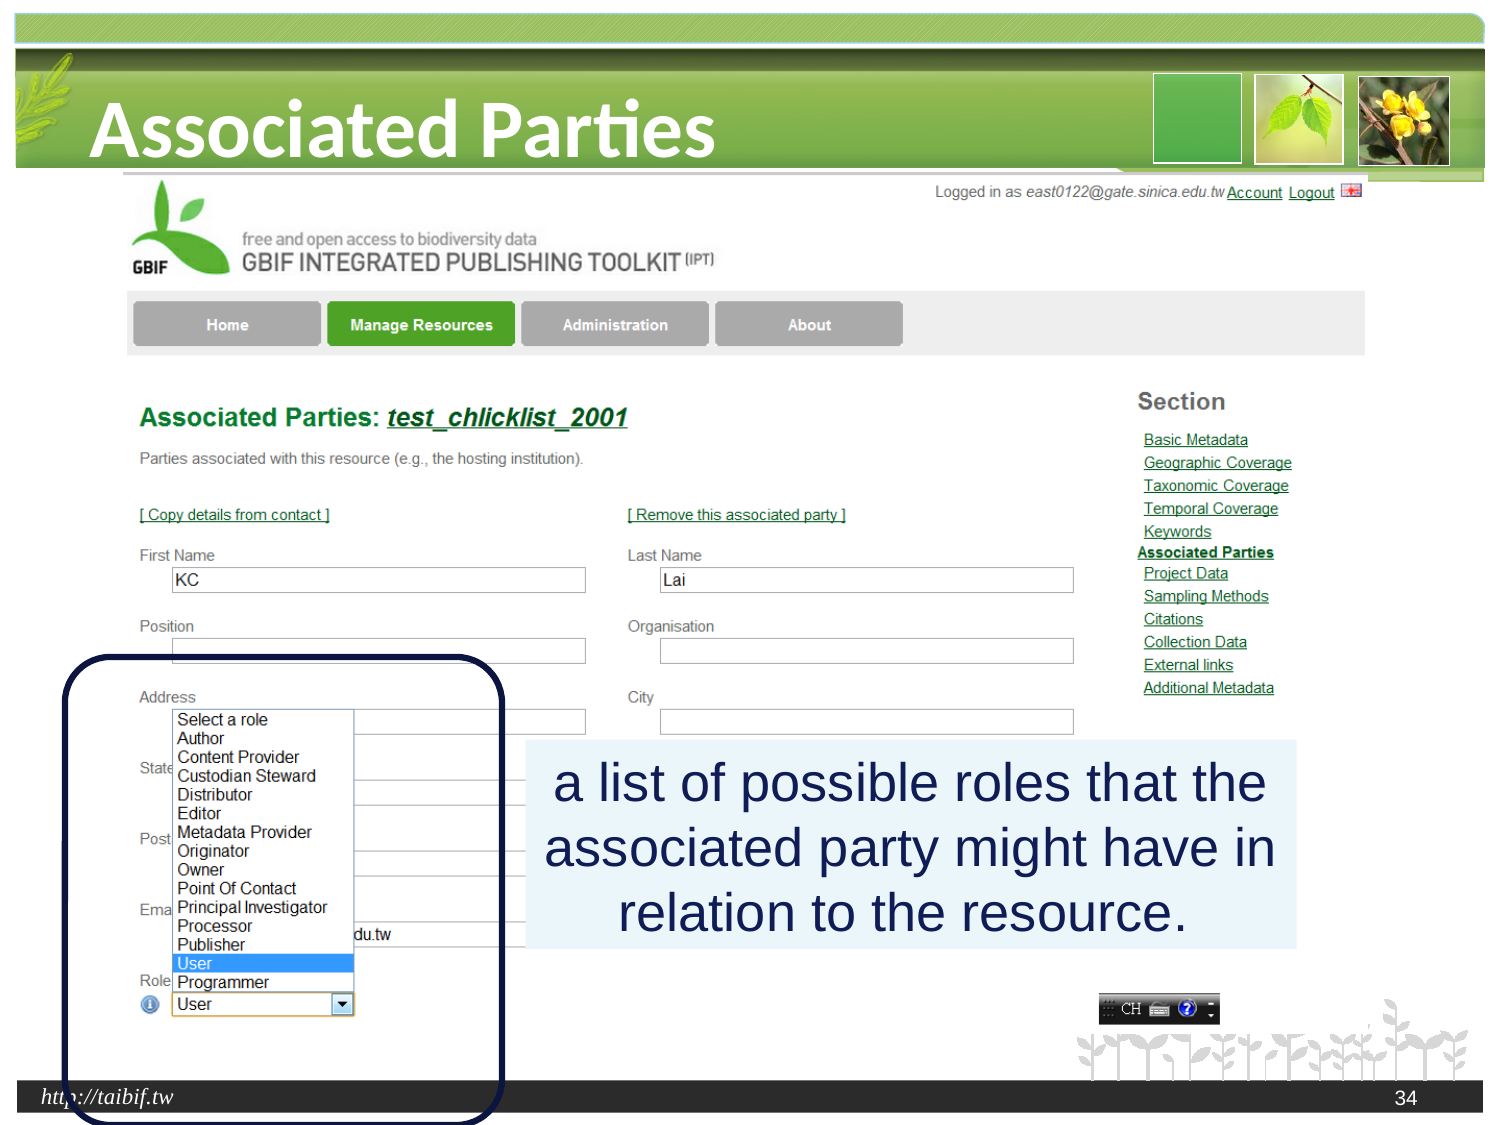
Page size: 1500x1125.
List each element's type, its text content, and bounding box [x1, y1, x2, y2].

picture [16, 49, 1485, 168]
slide_number 34 [1302, 1077, 1433, 1125]
picture [123, 172, 1368, 1035]
title Associated Parties [75, 66, 1138, 168]
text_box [64, 656, 1298, 1125]
